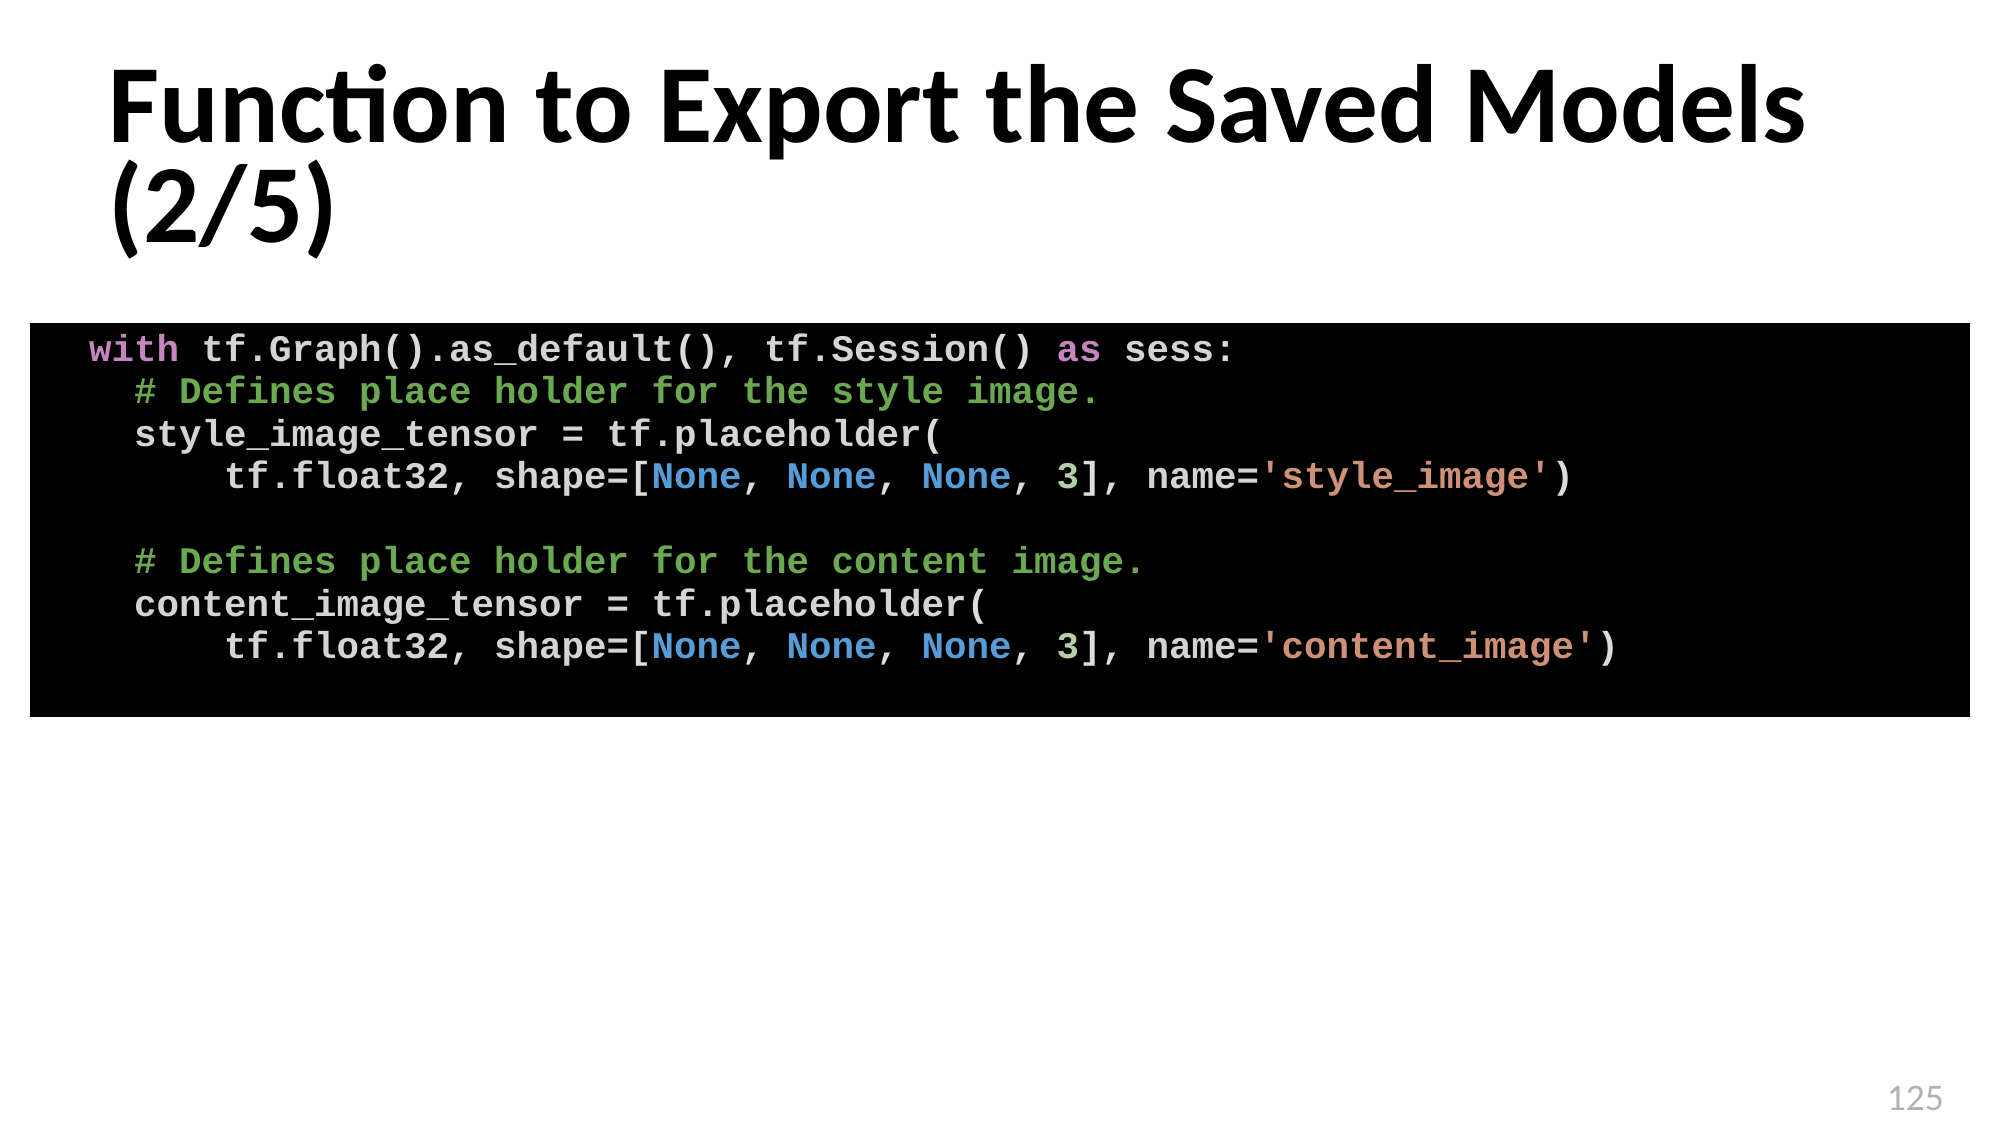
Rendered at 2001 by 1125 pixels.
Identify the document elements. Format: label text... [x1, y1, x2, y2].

title Function to Export the Saved Models (2/5) [93, 53, 1907, 272]
table_header with tf.Graph().as_default(), tf.Session() as sess: # Defines place holder for the style image. style_image_tensor = tf.placeholder( tf.float32, shape=[None, None, None, 3], name='style_image') # Defines place holder for the content image. content_image_tensor = tf.placeholder( tf.float32, shape=[None, None, None, 3], name='content_image') [30, 323, 1970, 717]
slide_number 125 [1508, 1065, 1959, 1125]
